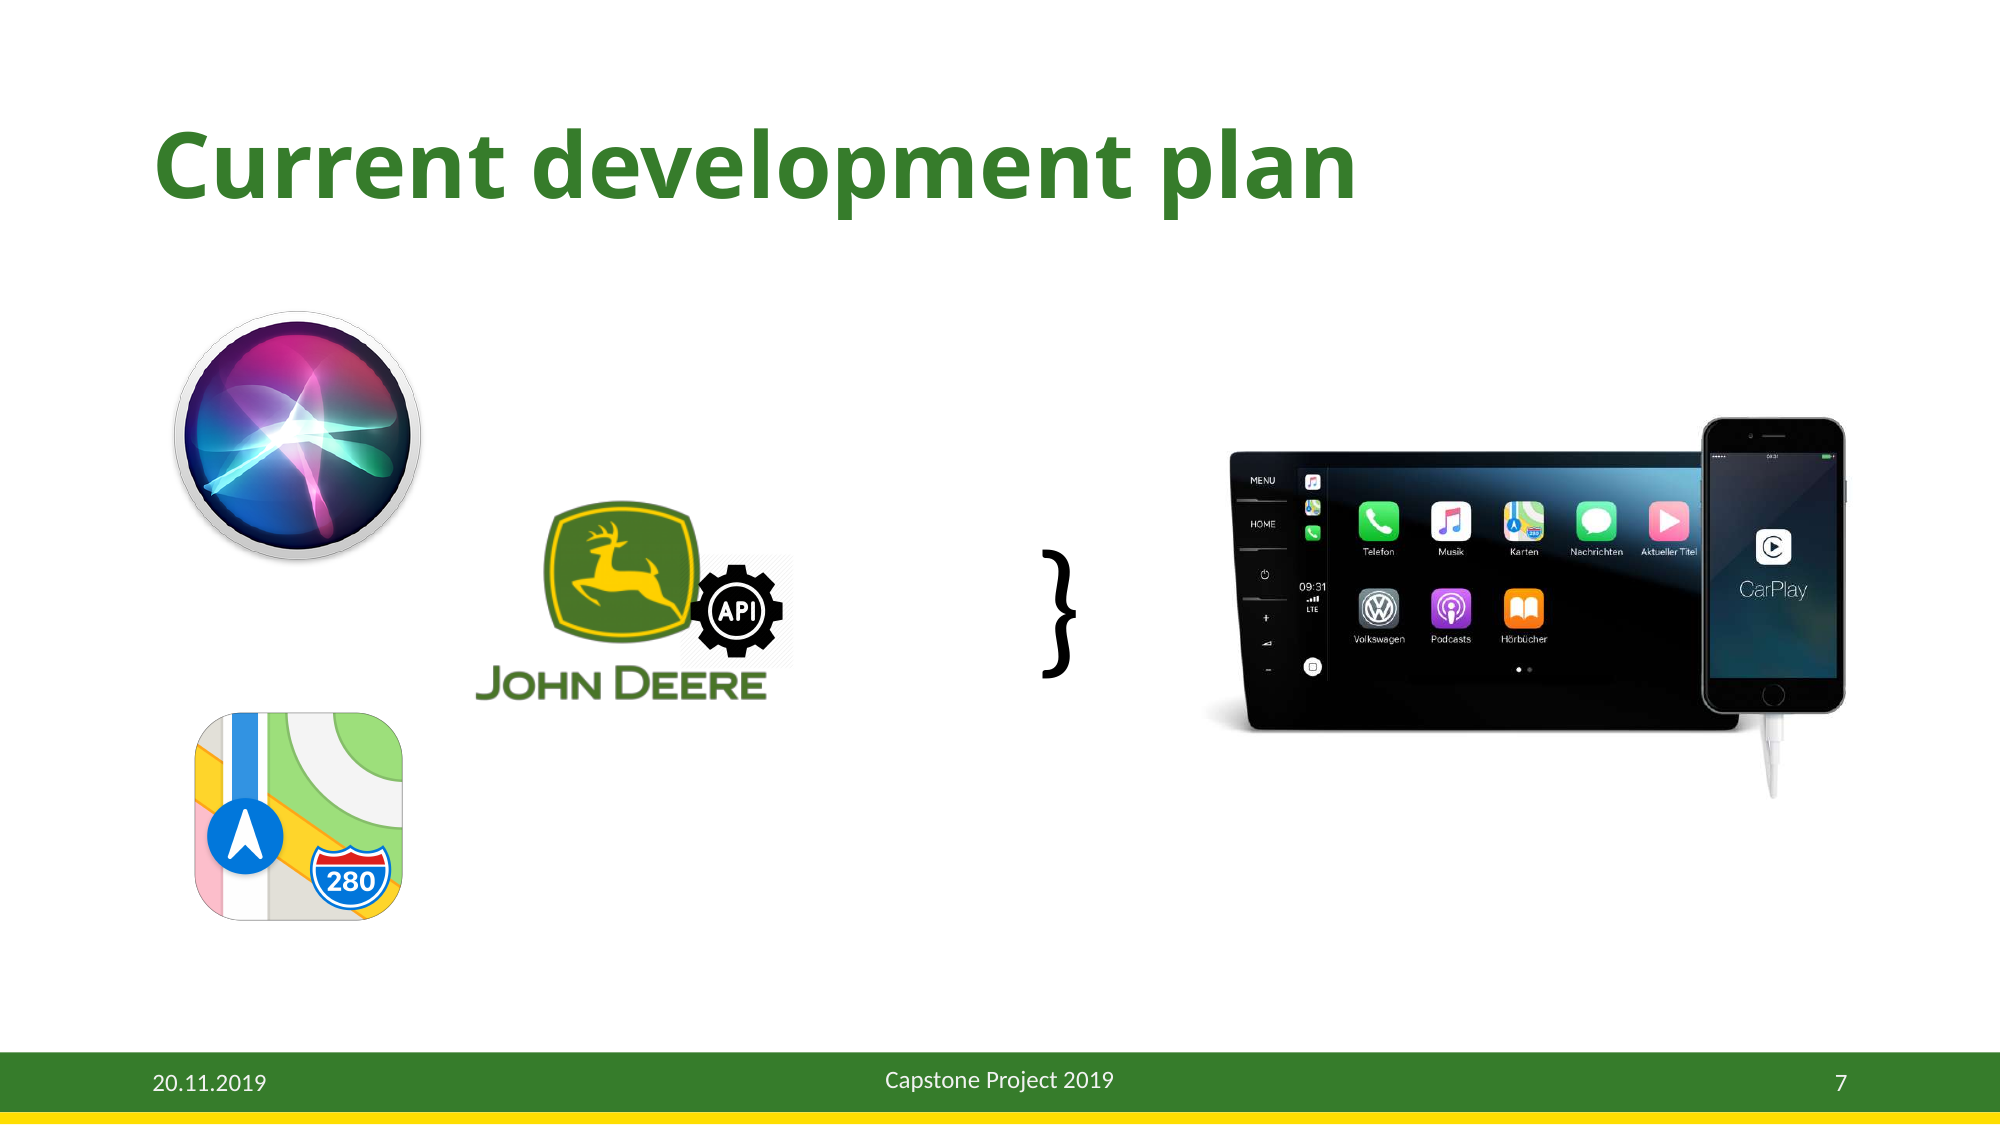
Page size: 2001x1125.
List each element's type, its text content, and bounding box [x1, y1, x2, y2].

text_box [0, 1051, 137, 1111]
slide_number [137, 1051, 588, 1112]
slide_number 7 [1412, 1051, 1863, 1112]
text_box } [1020, 501, 1118, 697]
picture [453, 436, 795, 778]
picture [1181, 401, 1927, 821]
text_box [0, 1111, 2000, 1125]
picture [180, 698, 417, 935]
footer Capstone Project 2019 [662, 1048, 1338, 1109]
text_box [1863, 1051, 2000, 1111]
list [157, 294, 437, 576]
title Current development plan [137, 59, 1863, 278]
text_box [588, 1051, 1412, 1111]
